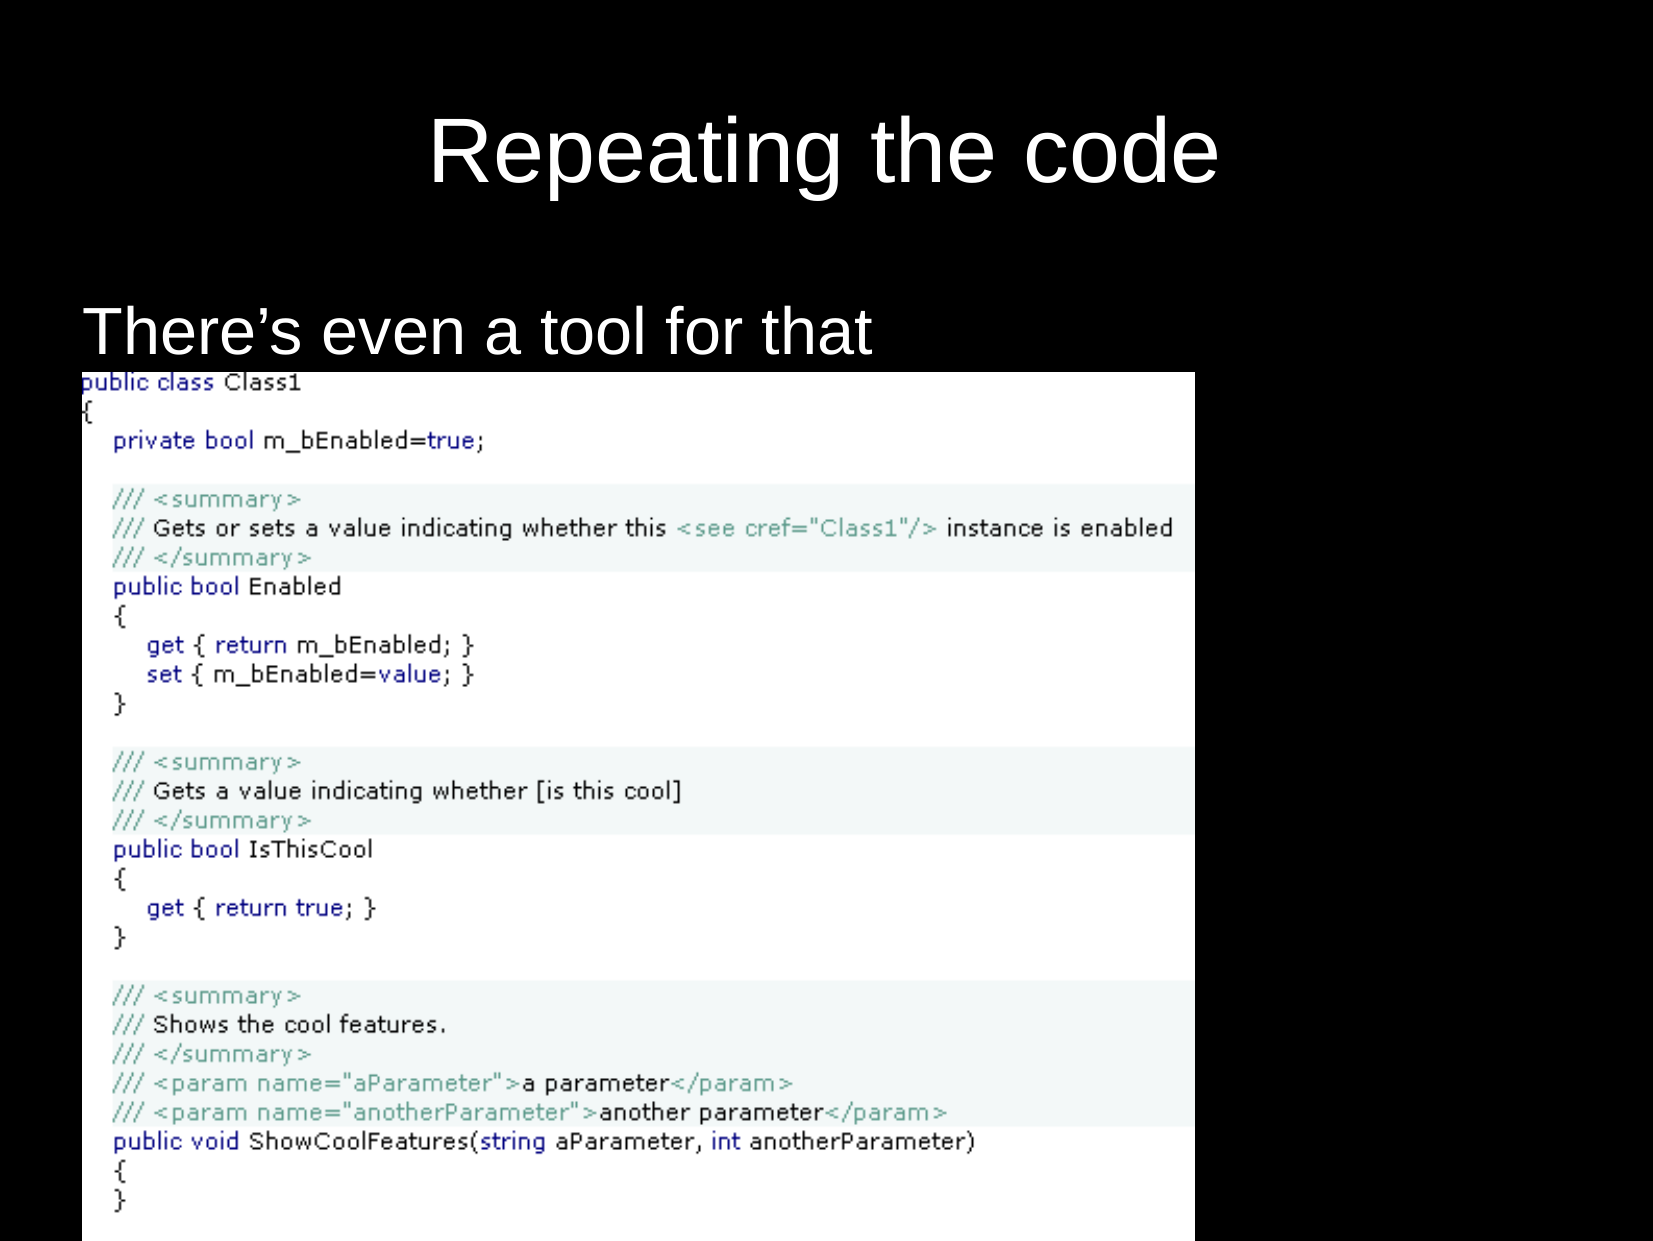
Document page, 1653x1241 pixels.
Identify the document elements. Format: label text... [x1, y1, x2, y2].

title Repeating the code [82, 49, 1568, 254]
picture [81, 371, 1195, 1241]
list There’s even a tool for that [82, 290, 1568, 1107]
